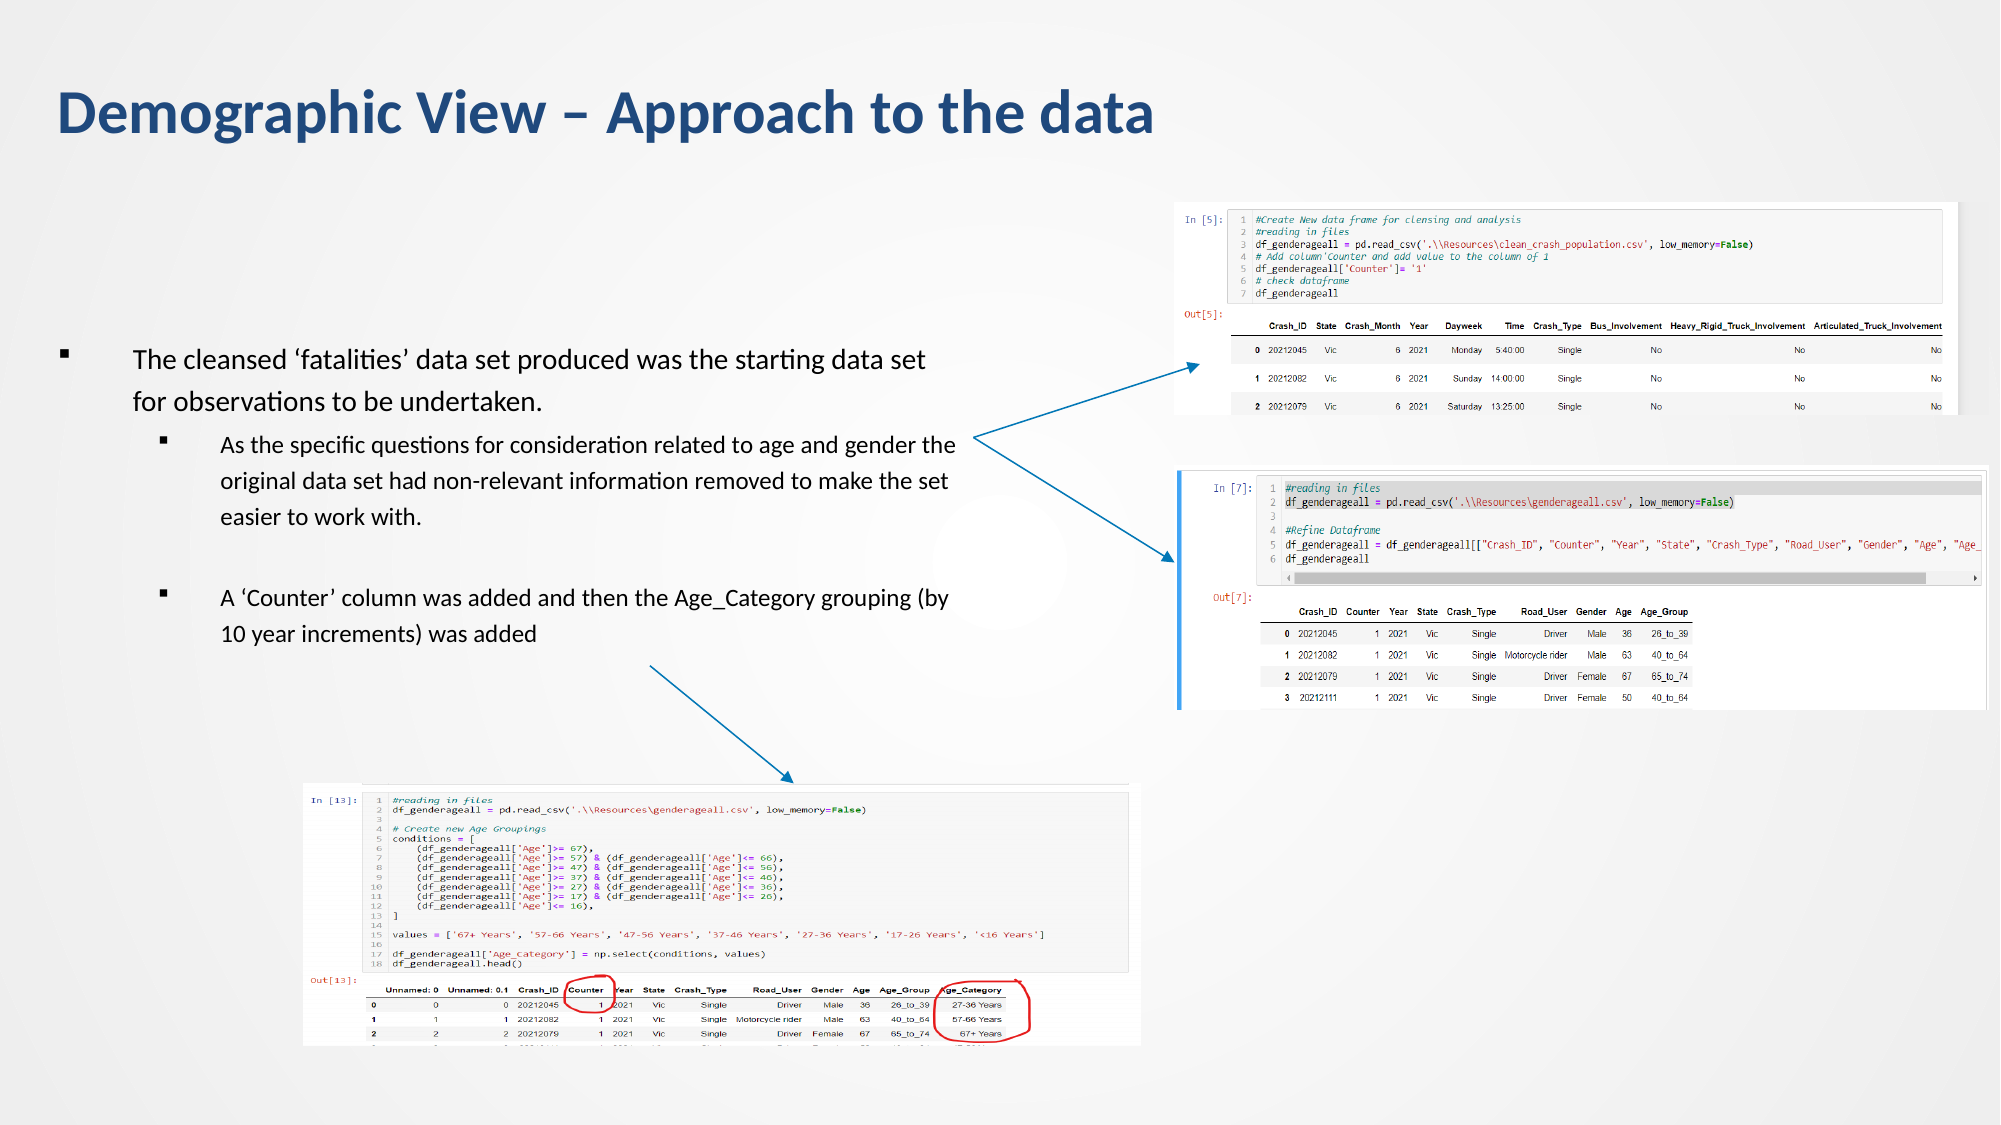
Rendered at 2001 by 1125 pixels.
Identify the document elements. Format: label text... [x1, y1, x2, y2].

text_box The cleansed ‘fatalities’ data set produced was the starting data set for observations to be undertaken. As the specific questions for consideration related to age and gender the original data set had non-relevant information removed to make the set easier to work with. A ‘Counter’ column was added and then the Age_Category grouping (by 10 year increments) was added [42, 325, 974, 710]
picture [1174, 464, 1990, 711]
picture [303, 783, 1141, 1046]
picture [1174, 202, 1990, 416]
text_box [973, 363, 1201, 438]
text_box Demographic View – Approach to the data [43, 63, 1200, 154]
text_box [973, 437, 1175, 563]
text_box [649, 665, 794, 784]
